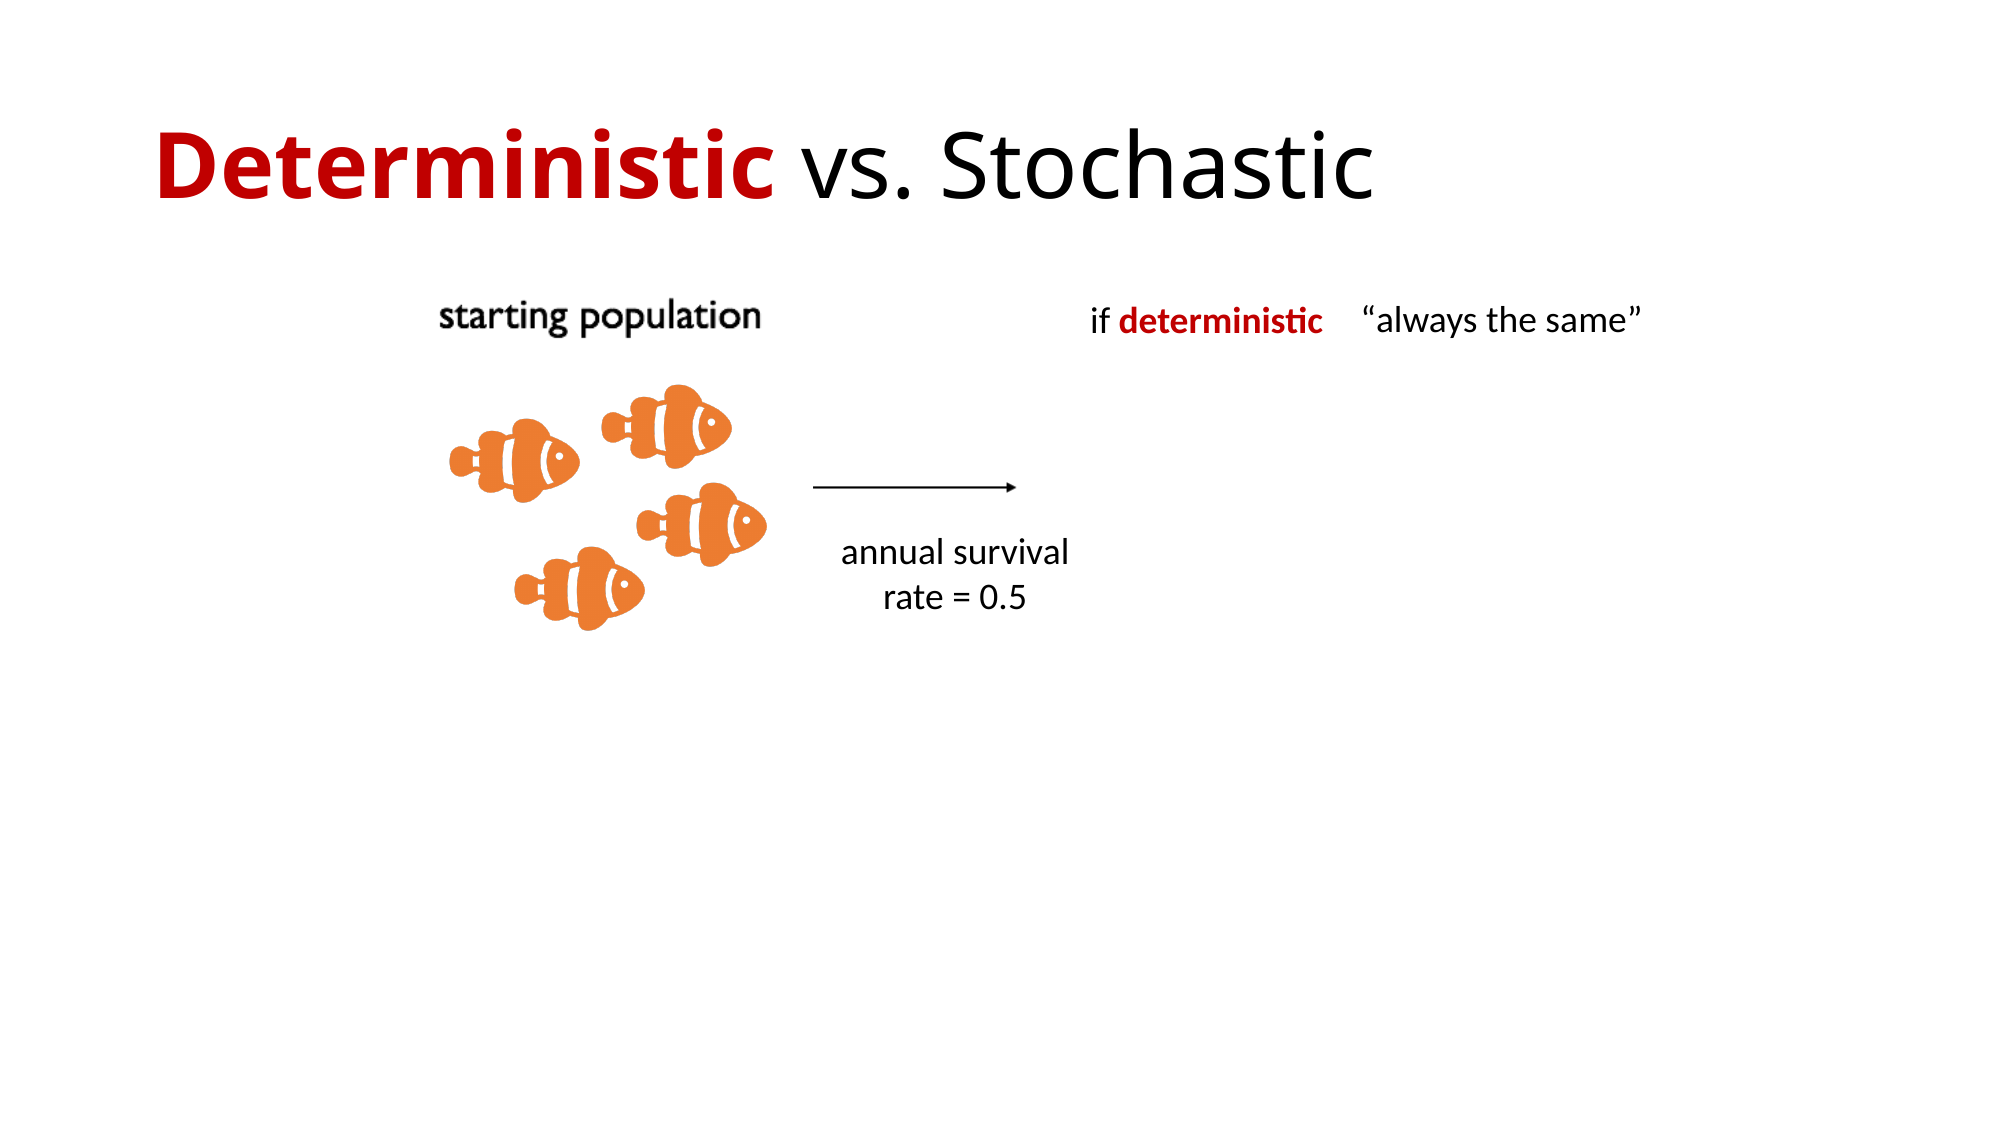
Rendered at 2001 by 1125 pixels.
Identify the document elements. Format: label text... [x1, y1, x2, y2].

picture [439, 351, 777, 664]
picture [812, 481, 1017, 494]
text_box if deterministic [1075, 289, 1339, 349]
title Deterministic vs. Stochastic [137, 59, 1863, 278]
text_box annual survival rate = 0.5 [812, 519, 1099, 624]
text_box “always the same” [1343, 287, 1661, 348]
picture [432, 283, 1011, 345]
